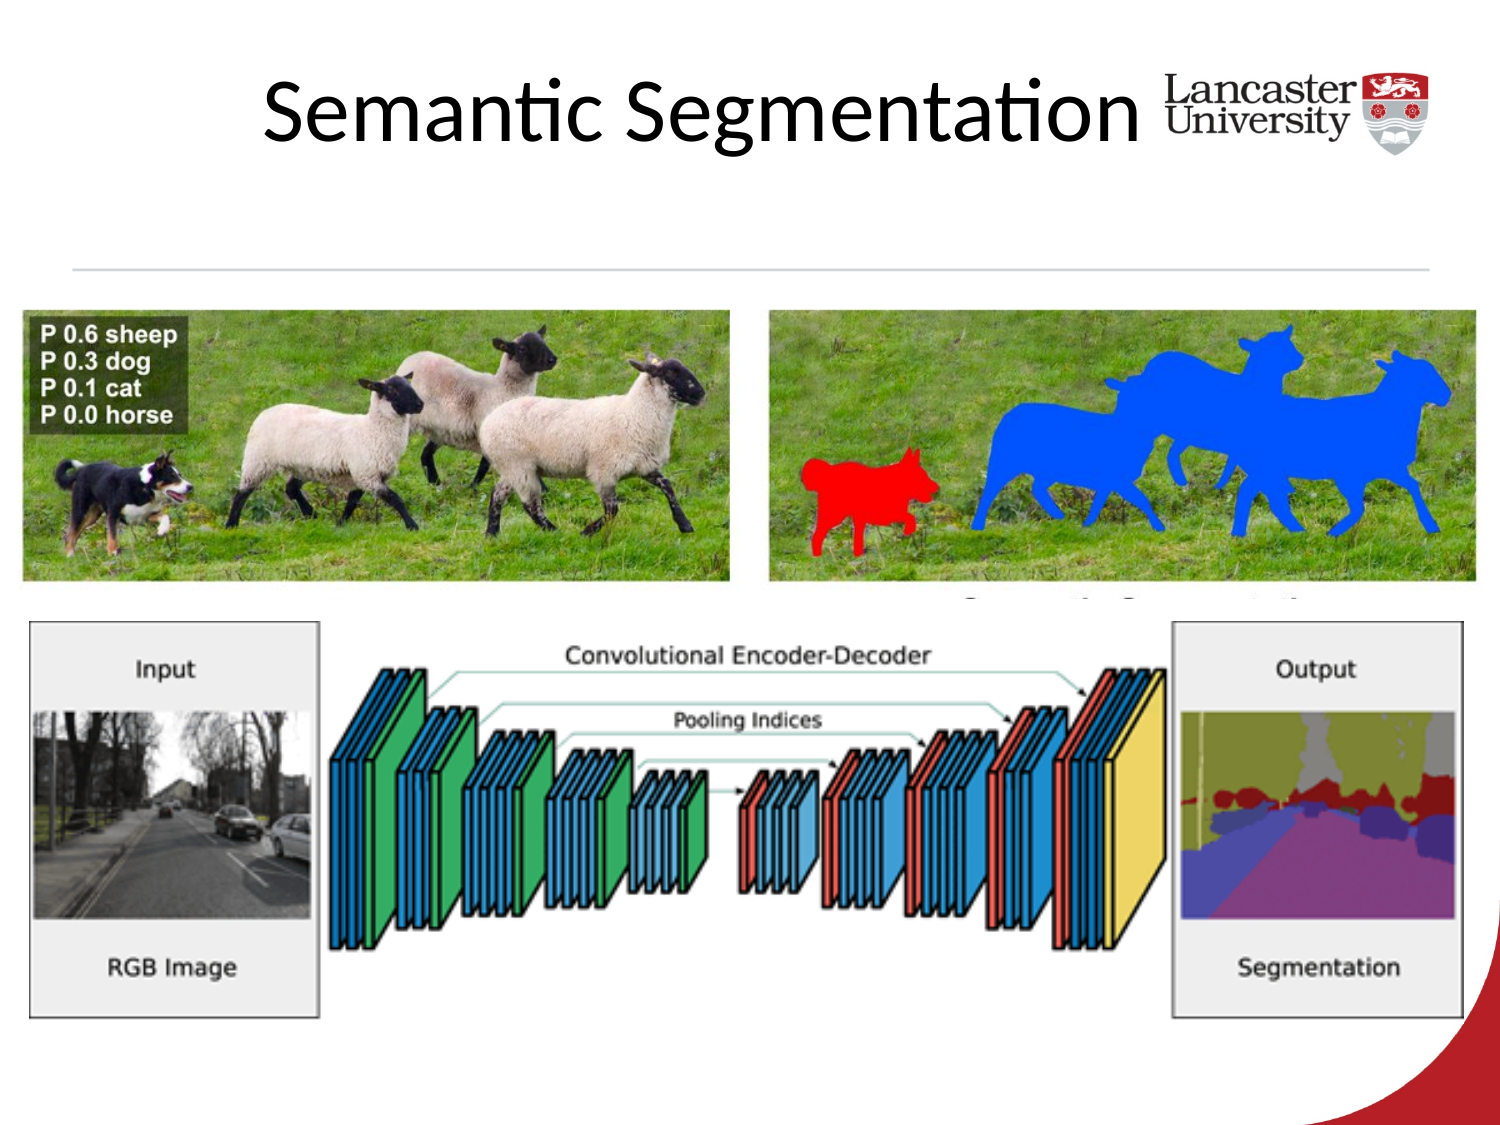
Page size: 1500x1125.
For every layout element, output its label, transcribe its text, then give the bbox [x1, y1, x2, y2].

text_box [29, 621, 1464, 1024]
picture [0, 0, 1500, 1125]
title Semantic Segmentation [0, 42, 1406, 231]
